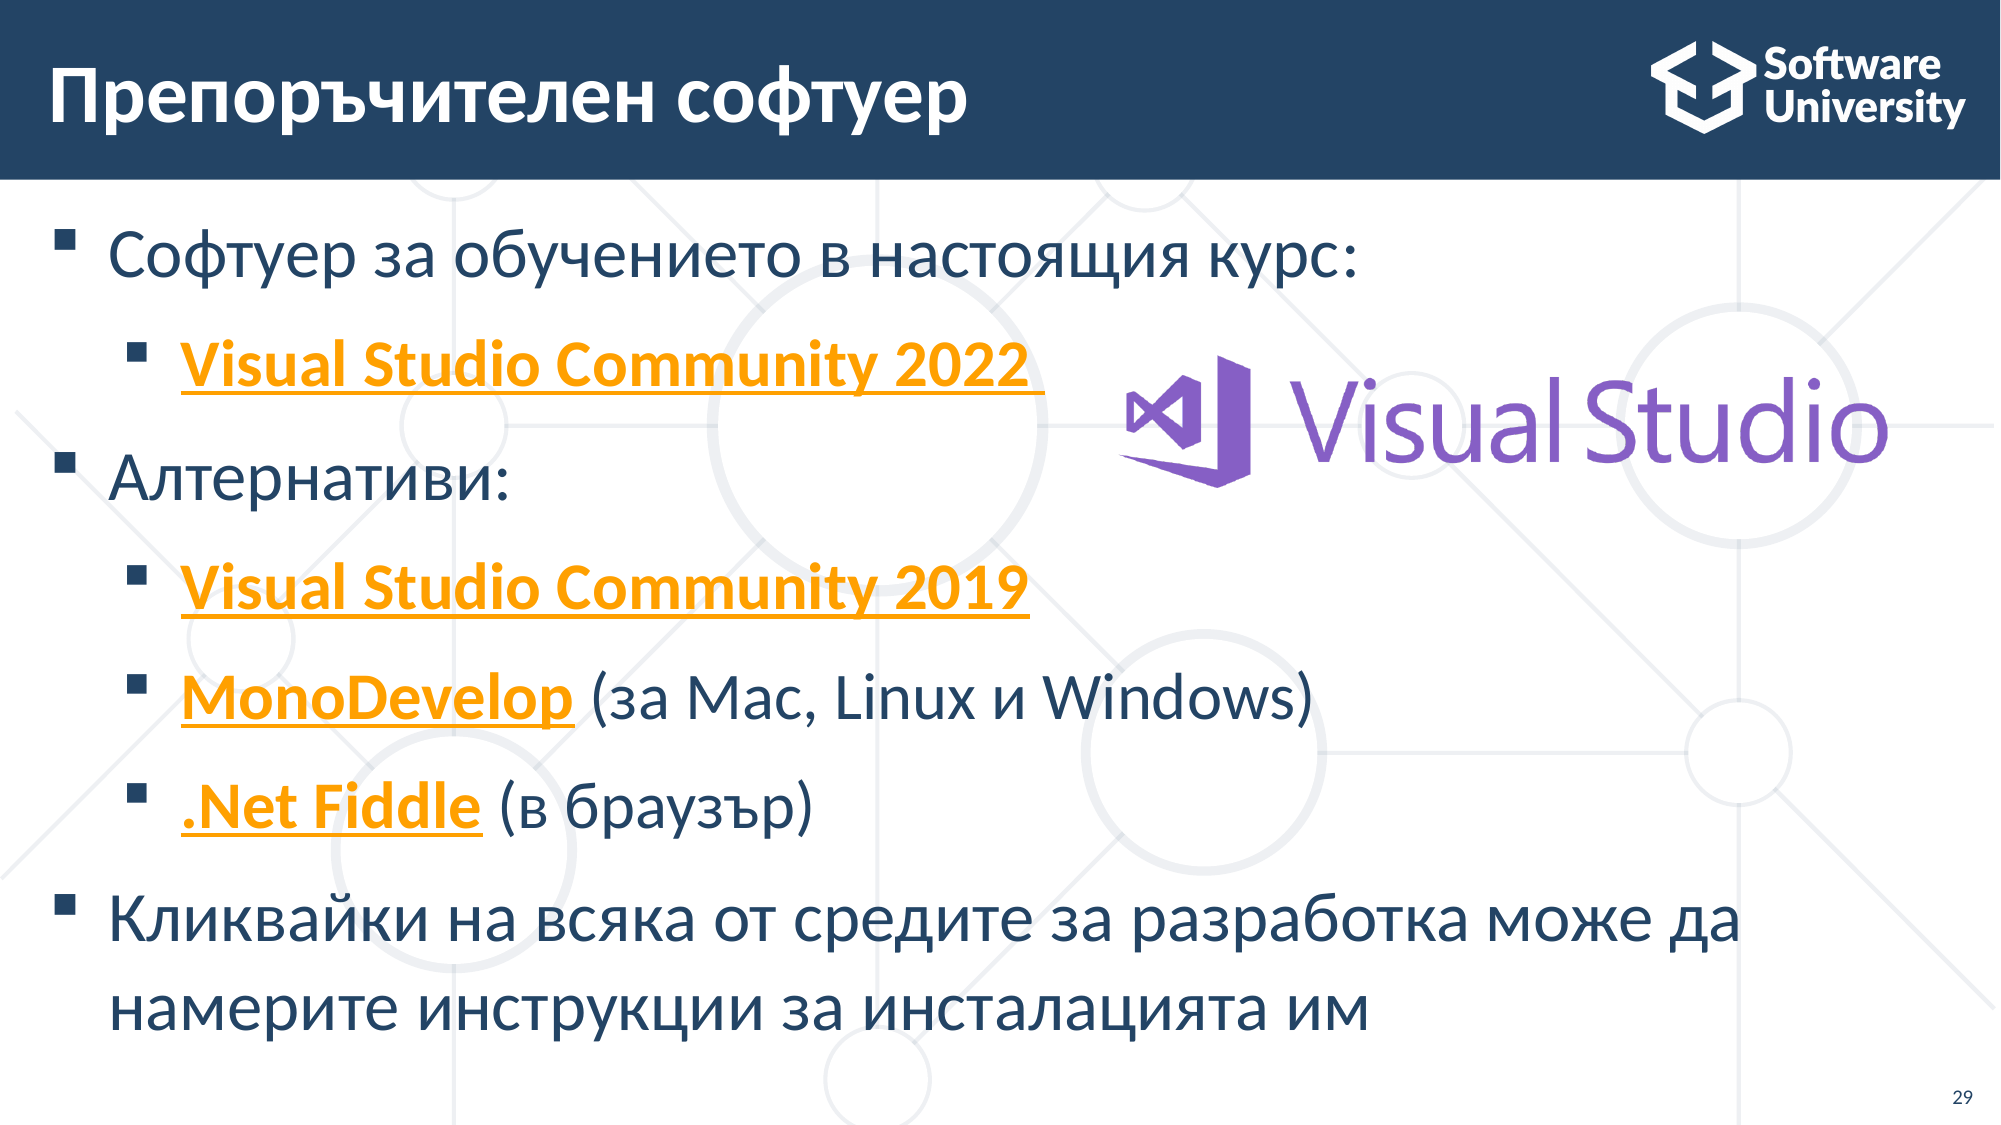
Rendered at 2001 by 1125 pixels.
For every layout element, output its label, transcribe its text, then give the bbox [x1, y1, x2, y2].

picture [1651, 41, 1966, 134]
list Софтуер за обучението в настоящия курс: Visual Studio Community 2022 Алтернативи: Visual Studio Community 2019 MonoDevelop (за Mac, Linux и Windows) .Net Fiddle (в браузър) Кликвайки на всяка от средите за разработка може да намерите инструкции за инсталацията им [31, 196, 1970, 1104]
picture [1117, 355, 1903, 488]
title Препоръчителен софтуер [31, 16, 1625, 162]
slide_number 29 [1927, 1067, 1989, 1117]
